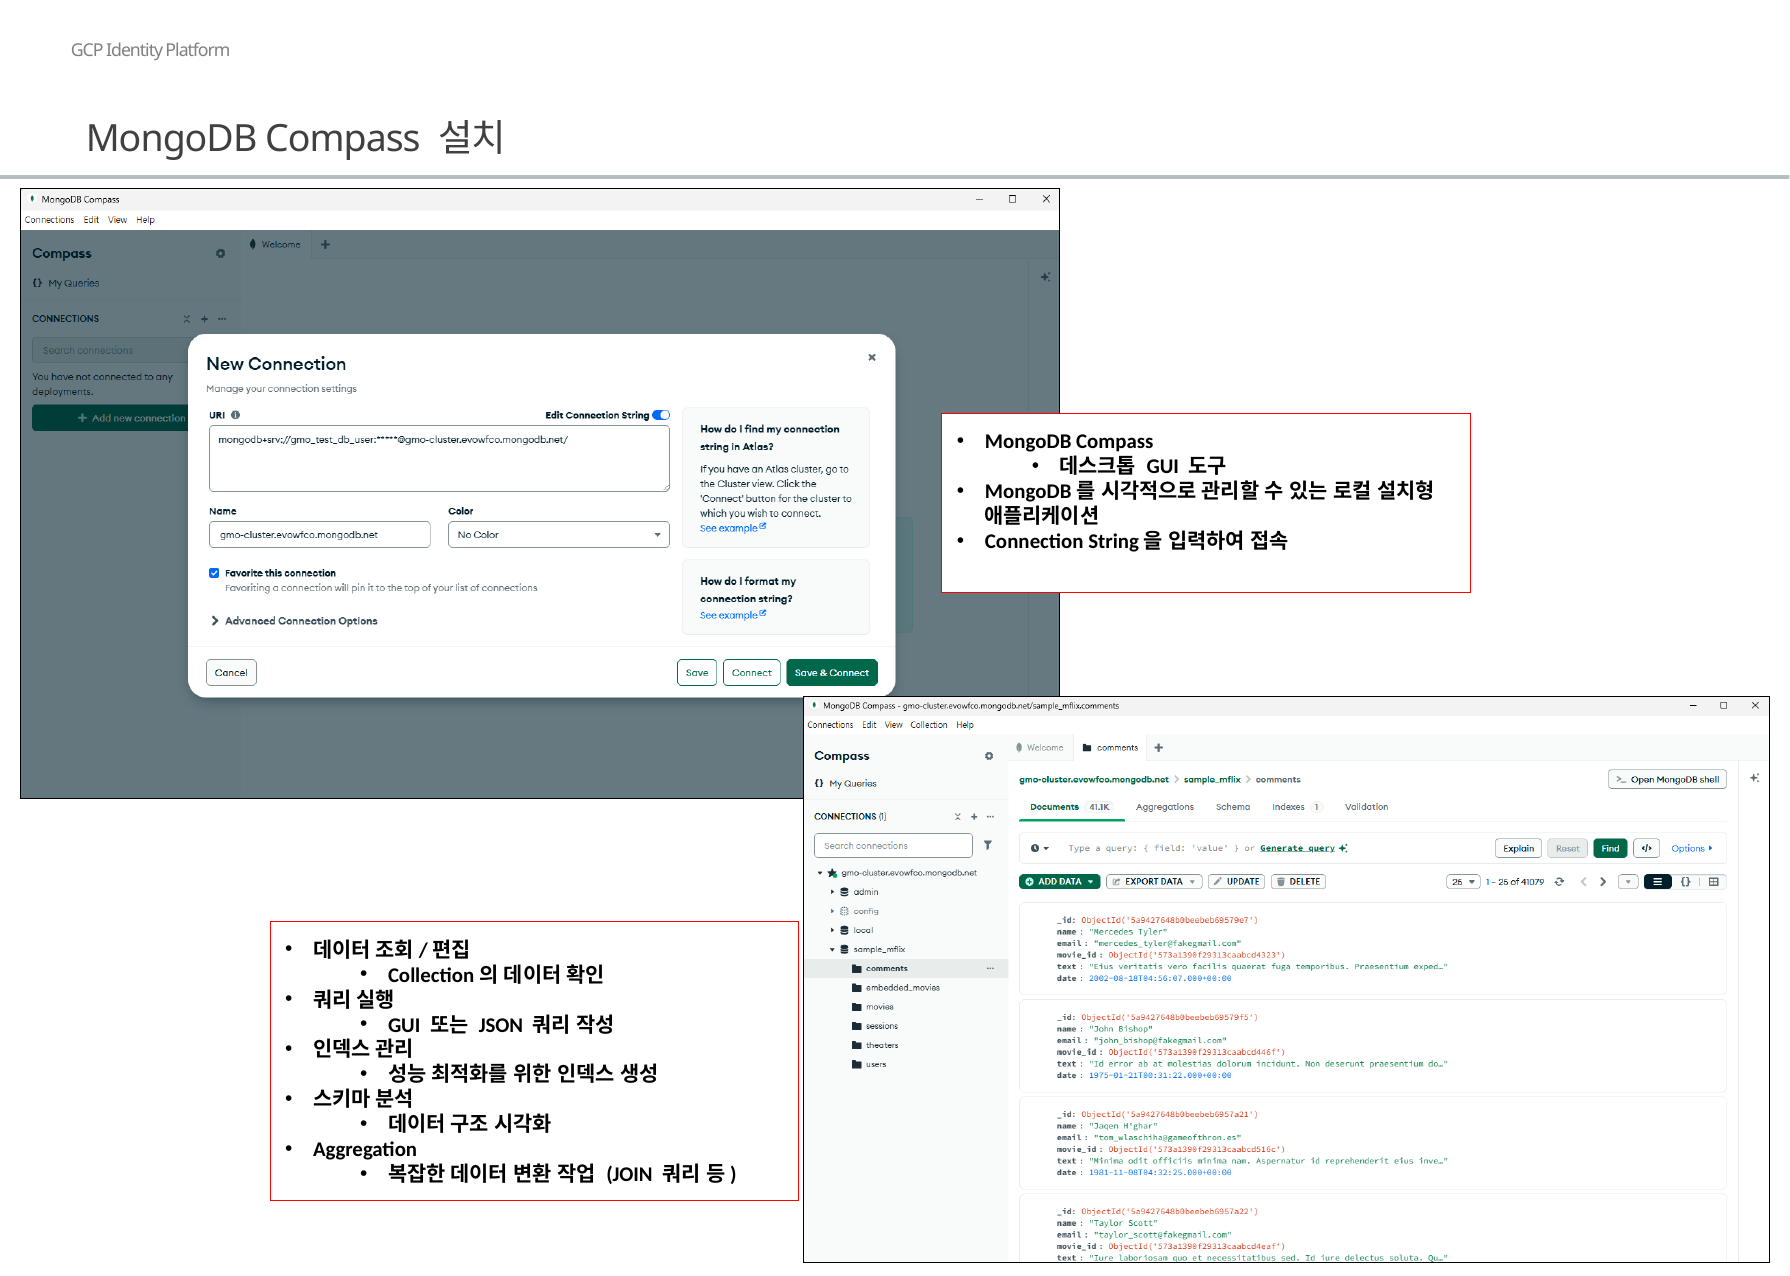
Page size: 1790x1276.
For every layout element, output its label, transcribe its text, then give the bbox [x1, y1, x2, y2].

text_box MongoDB Compass 데스크톱 GUI 도구 MongoDB를 시각적으로 관리할 수 있는 로컬 설치형 애플리케이션 Connection String을 입력하여 접속 [1060, 413, 1471, 593]
title MongoDB Compass 설치 [70, 126, 1336, 167]
picture [20, 188, 1770, 1263]
text_box 데이터 조회/편집 Collection의 데이터 확인 쿼리 실행 GUI 또는 JSON 쿼리 작성 인덱스 관리 성능 최적화를 위한 인덱스 생성 스키마 분석 데이터 구조 시각화 Aggregation 복잡한 데이터 변환 작업 (JOIN 쿼리 등) [270, 921, 799, 1201]
